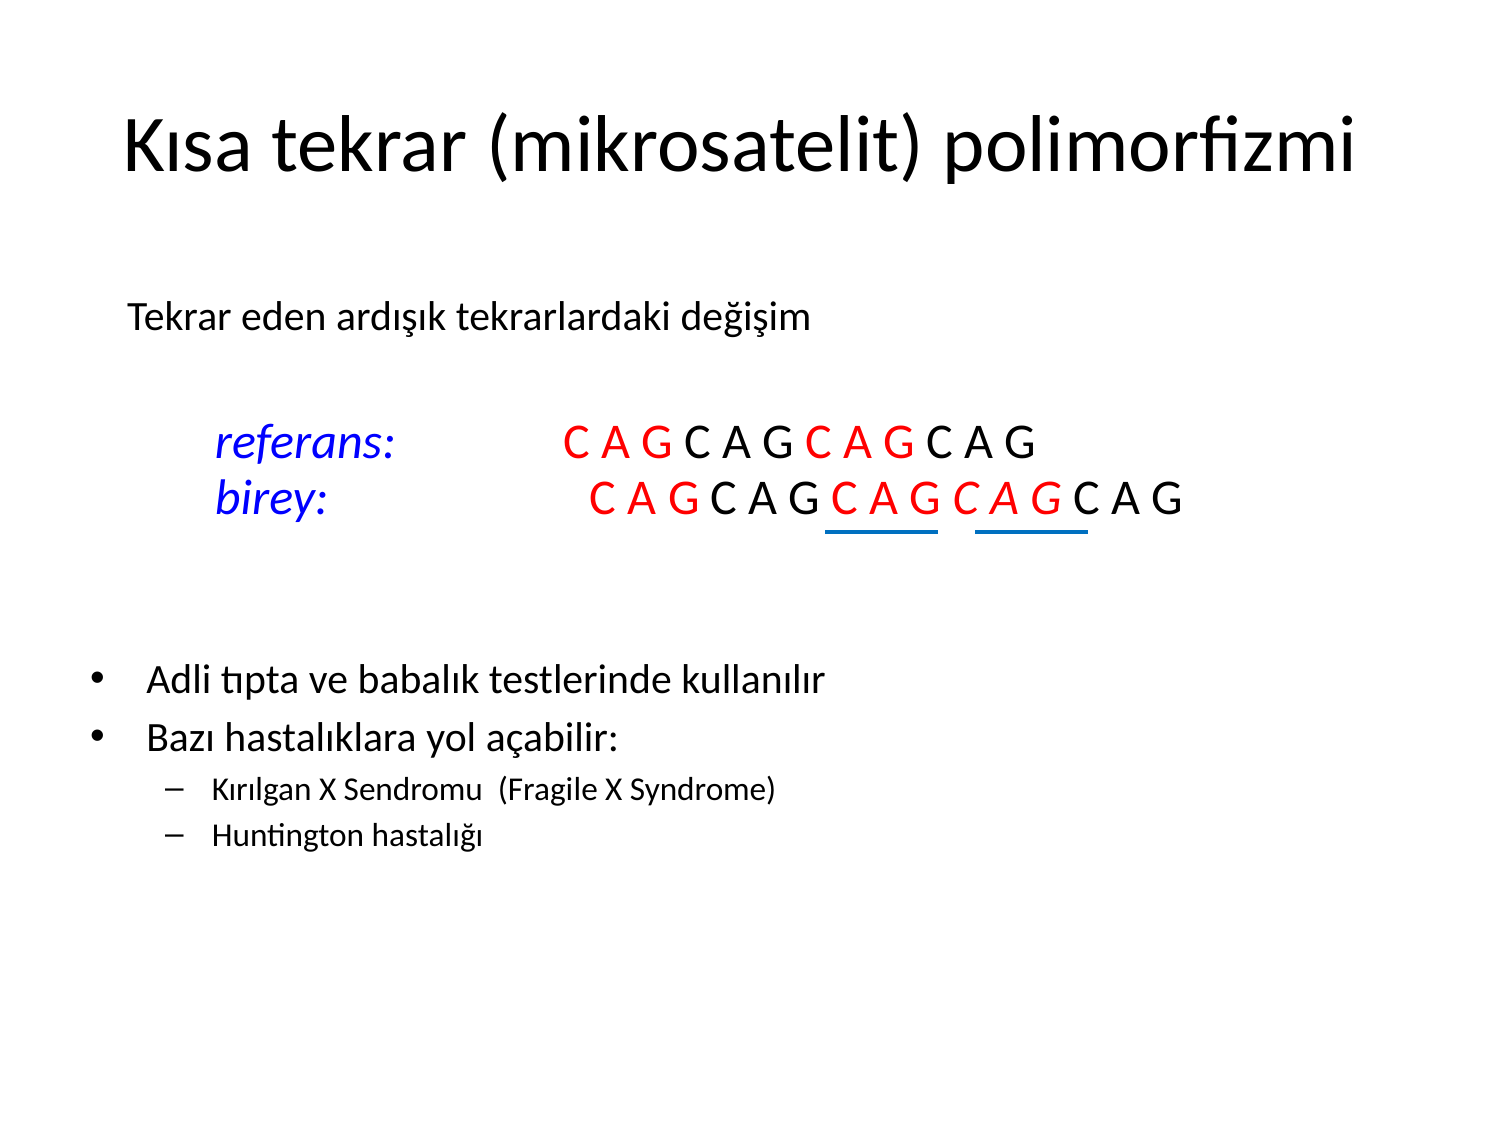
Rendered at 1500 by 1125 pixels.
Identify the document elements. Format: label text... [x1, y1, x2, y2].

title Kısa tekrar (mikrosatelit) polimorfizmi [75, 45, 1425, 233]
list Adli tıpta ve babalık testlerinde kullanılır Bazı hastalıklara yol açabilir: Kırılgan X Sendromu (Fragile X Syndrome) Huntington hastalığı [75, 644, 1425, 1025]
text_box referans: C A G C A G C A G C A G birey: C A G C A G C A G C A G C A G [199, 406, 1198, 575]
text_box Tekrar eden ardışık tekrarlardaki değişim [112, 281, 828, 347]
